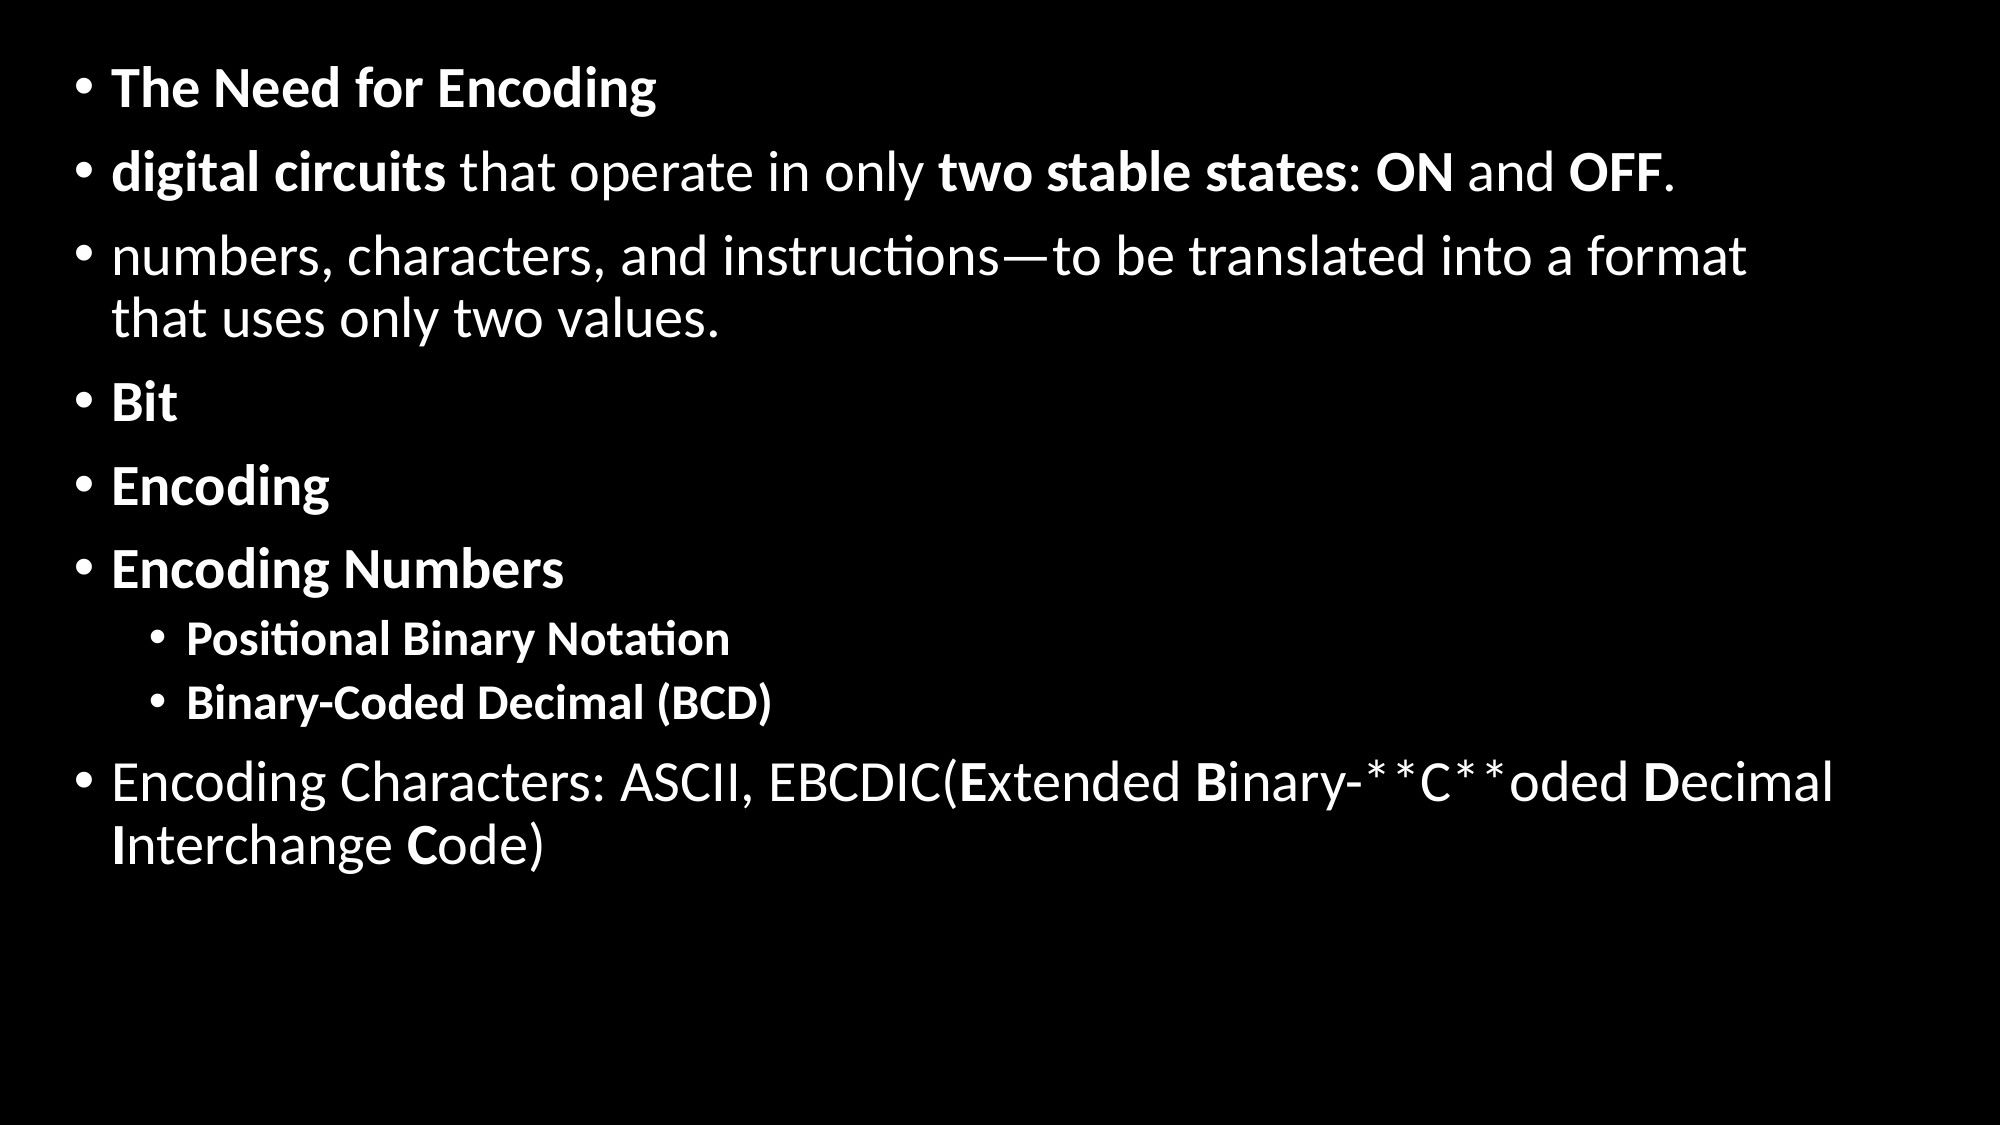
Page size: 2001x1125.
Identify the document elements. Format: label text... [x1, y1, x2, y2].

list The Need for Encoding digital circuits that operate in only two stable states: ON and OFF. numbers, characters, and instructions—to be translated into a format that uses only two values. Bit Encoding Encoding Numbers Positional Binary Notation Binary-Coded Decimal (BCD) Encoding Characters: ASCII, EBCDIC(Extended Binary-**C**oded Decimal Interchange Code) [58, 50, 1863, 1014]
